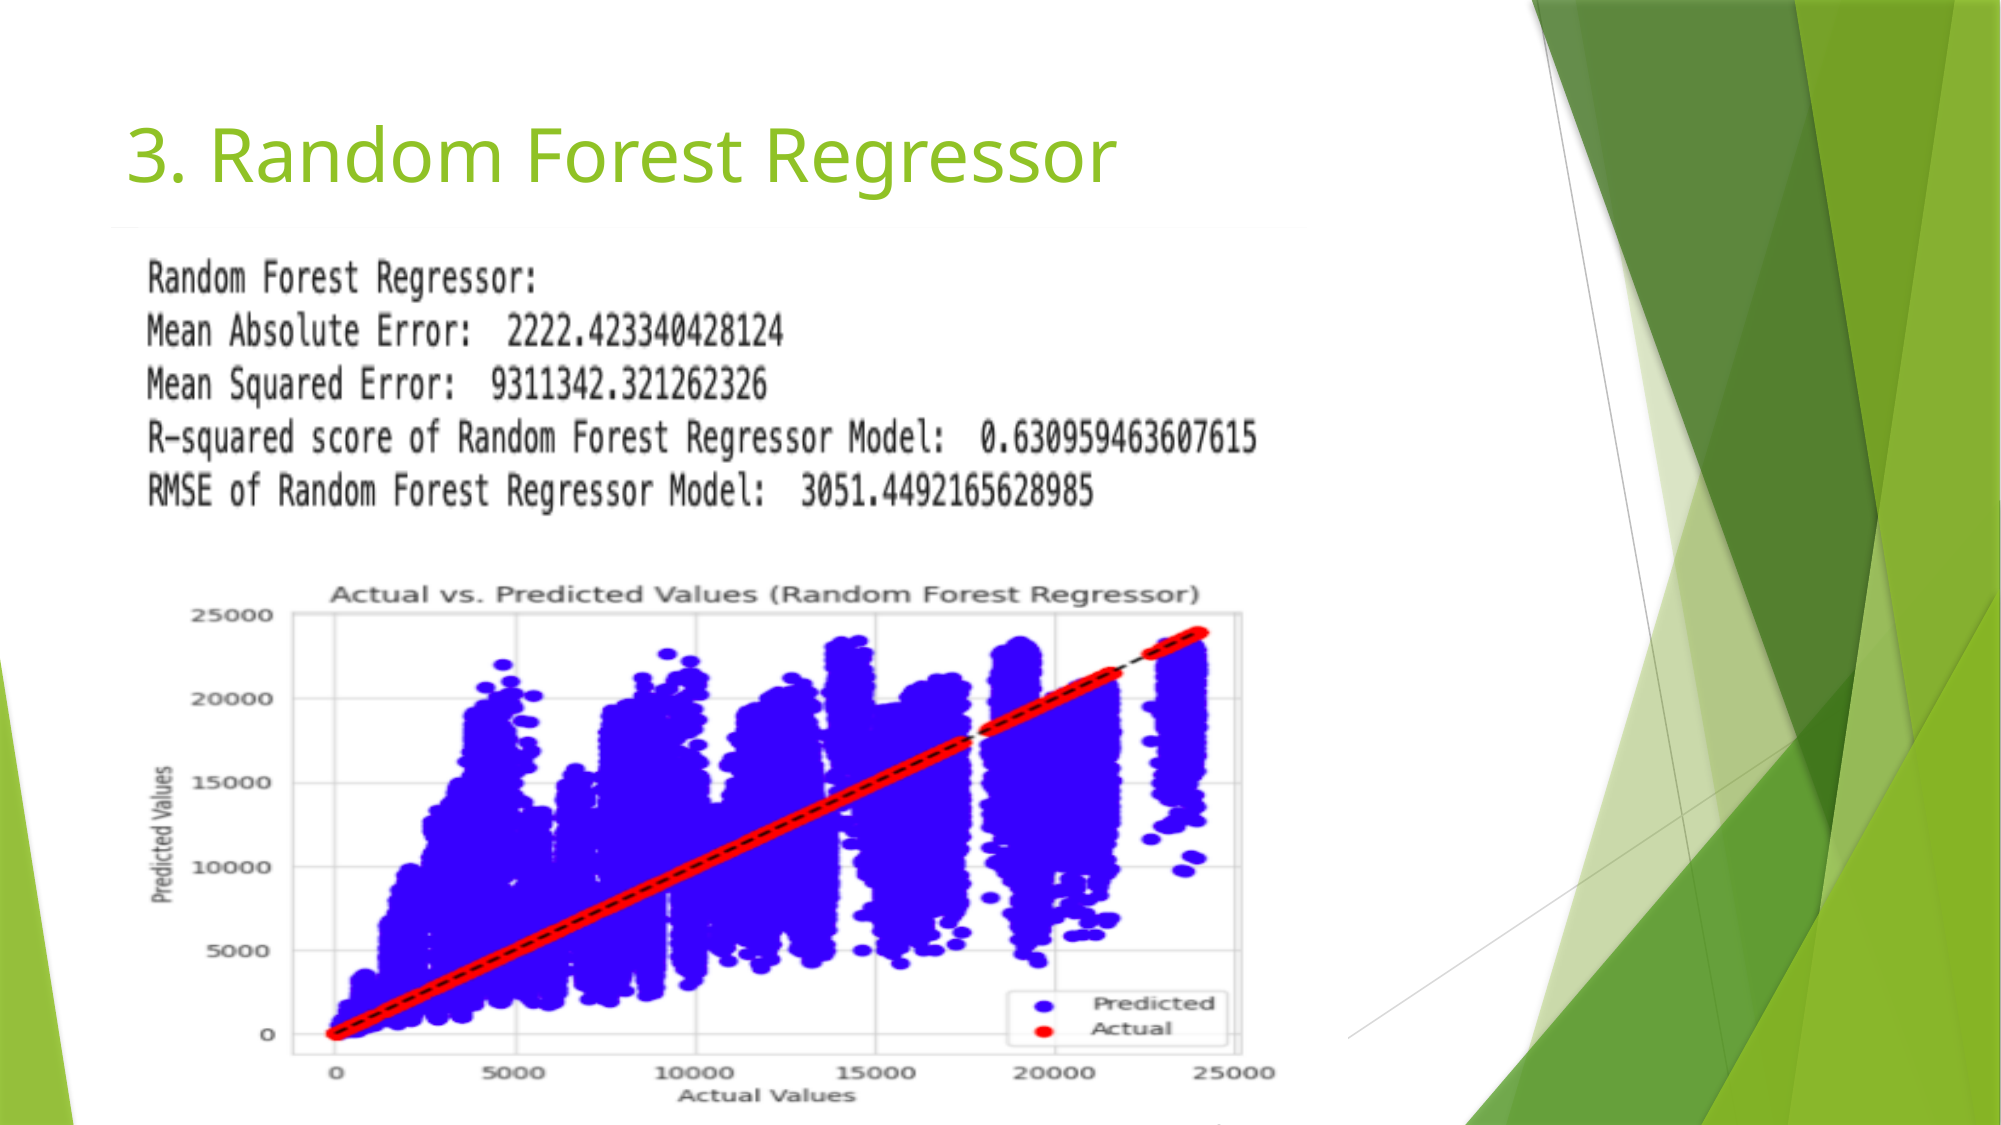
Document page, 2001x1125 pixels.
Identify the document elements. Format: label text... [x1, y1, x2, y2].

picture [81, 539, 1349, 1125]
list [110, 226, 1308, 538]
title 3. Random Forest Regressor [111, 99, 1522, 317]
